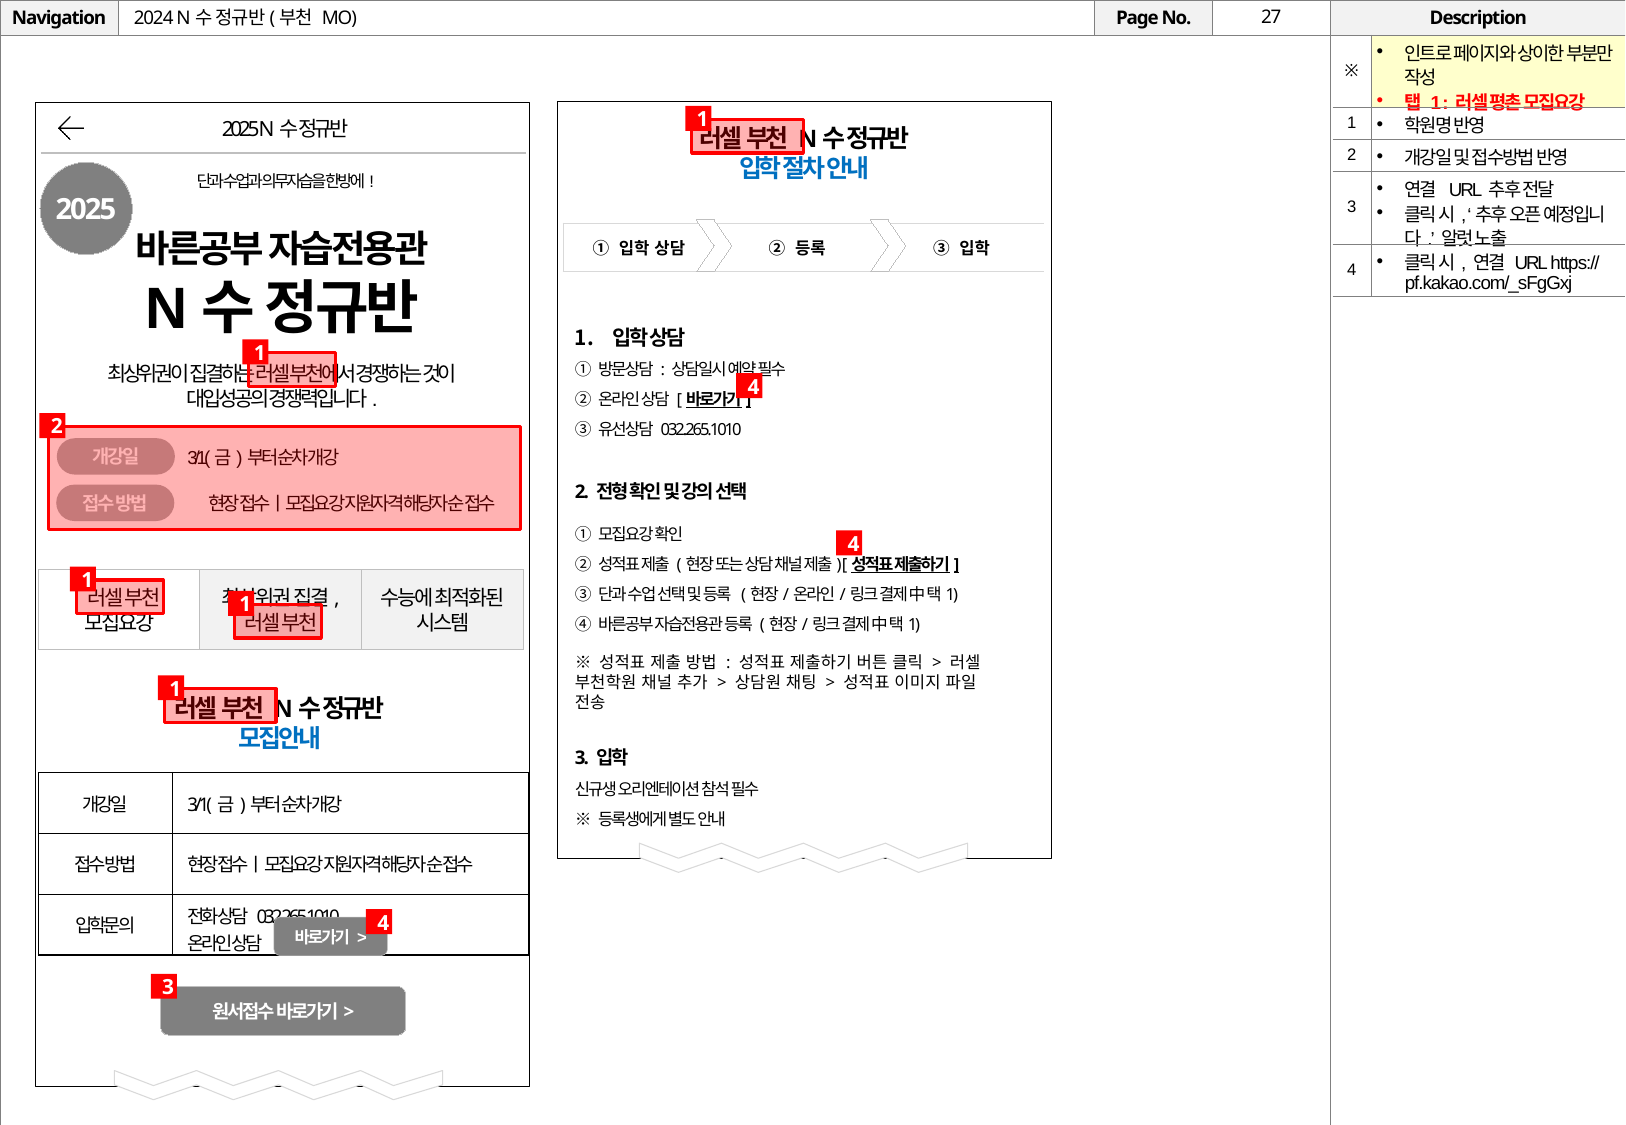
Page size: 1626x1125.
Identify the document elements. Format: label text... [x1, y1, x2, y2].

text_box 최상위권이 집결하는 러셀 부천에서 경쟁하는 것이 대입성공의 경쟁력입니다. [43, 352, 521, 418]
text_box 1 [683, 104, 714, 133]
text_box 러셀 부천 N수 정규반 모집안내 [90, 684, 469, 760]
table_header 인트로 페이지와 상이한 부분만 작성 탭 1 : 러셀 평촌 모집요강 [1372, 36, 1625, 107]
text_box 2 [37, 411, 68, 440]
table_header ③ 입학 [880, 236, 887, 255]
table_header ② 등록 [716, 224, 880, 271]
text_box 4 [734, 371, 764, 400]
text_box [48, 440, 54, 530]
table_cell 1 [1333, 108, 1371, 139]
text_box 입학 상담 ① 방문상담 : 상담일시 예약 필수 ② 온라인 상담 [바로가기] ③ 유선상담 032.265.1010 2. 전형 확인 및 강의 선택 ① 모집요강 확인 ② 성적표 제출 (현장 또는 상담 채널 제출) [성적표 제출하기] ③ 단과 수업 선택 및 등록 (현장/온라인/링크 결제 中 택1) ④ 바른공부 자습전용관 등록 (현장/링크 결제 中 택1) 3. 입학 신규생 오리엔테이션 참석 필수 ※ 등록생에게 별도 안내 [559, 304, 1055, 836]
table_cell 연결 URL 추후 전달 클릭 시, ‘추후 오픈 예정입니다.’ 알럿 노출 [1372, 172, 1625, 244]
table_header ③ 입학 [890, 224, 1044, 271]
text_box [248, 352, 336, 387]
table_cell 개강일 및 접수방법 반영 [1372, 140, 1625, 171]
text_box [68, 426, 521, 436]
table_cell 3 [1333, 172, 1371, 244]
text_box 바로가기 > [271, 914, 390, 958]
table_header 3/1(금)부터 순차 개강 [173, 773, 528, 833]
table_cell 전화 상담 032.265.1010 온라인 상담 [173, 895, 528, 954]
text_box [557, 101, 1052, 858]
text_box 2025 N수 정규반 [38, 107, 533, 148]
text_box 4 [364, 907, 394, 936]
text_box [637, 841, 970, 875]
table_header 개강일 [39, 773, 172, 833]
text_box 4 [834, 528, 864, 557]
table_cell 현장 접수 ㅣ 모집요강 지원자격 해당자 순 접수 [173, 834, 528, 894]
text_box 3 [149, 972, 179, 1001]
table_header ① 입학 상담 [564, 224, 713, 271]
table_cell 접수 방법 [39, 834, 172, 894]
text_box [35, 101, 530, 1086]
table_header ※ [1333, 36, 1371, 107]
text_box 원서접수 바로가기> [160, 986, 406, 1036]
text_box [691, 119, 804, 154]
table_cell 학원명 반영 [1372, 108, 1625, 139]
text_box 1 [240, 337, 271, 366]
title 2024 N수 정규반(부천 MO) [118, 0, 1097, 35]
text_box [112, 1068, 445, 1102]
text_box ※ 성적표 제출 방법 : 성적표 제출하기 버튼 클릭 > 러셀 부천학원 채널 추가 > 상담원 채팅 > 성적표 이미지 파일 전송 [560, 644, 1025, 720]
text_box [164, 688, 276, 723]
table_cell 2 [1333, 140, 1371, 171]
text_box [37, 568, 524, 650]
table_cell 입학문의 [39, 895, 172, 954]
table_cell 4 [1333, 245, 1371, 296]
text_box 러셀 부천 N수 정규반 입학 절차 안내 [615, 115, 994, 190]
text_box [696, 219, 732, 272]
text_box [56, 437, 530, 523]
picture [58, 116, 84, 140]
table_cell 클릭 시, 연결 URL https://pf.kakao.com/_sFgGxj [1372, 245, 1625, 296]
text_box 1 [156, 673, 186, 702]
text_box [870, 219, 906, 272]
